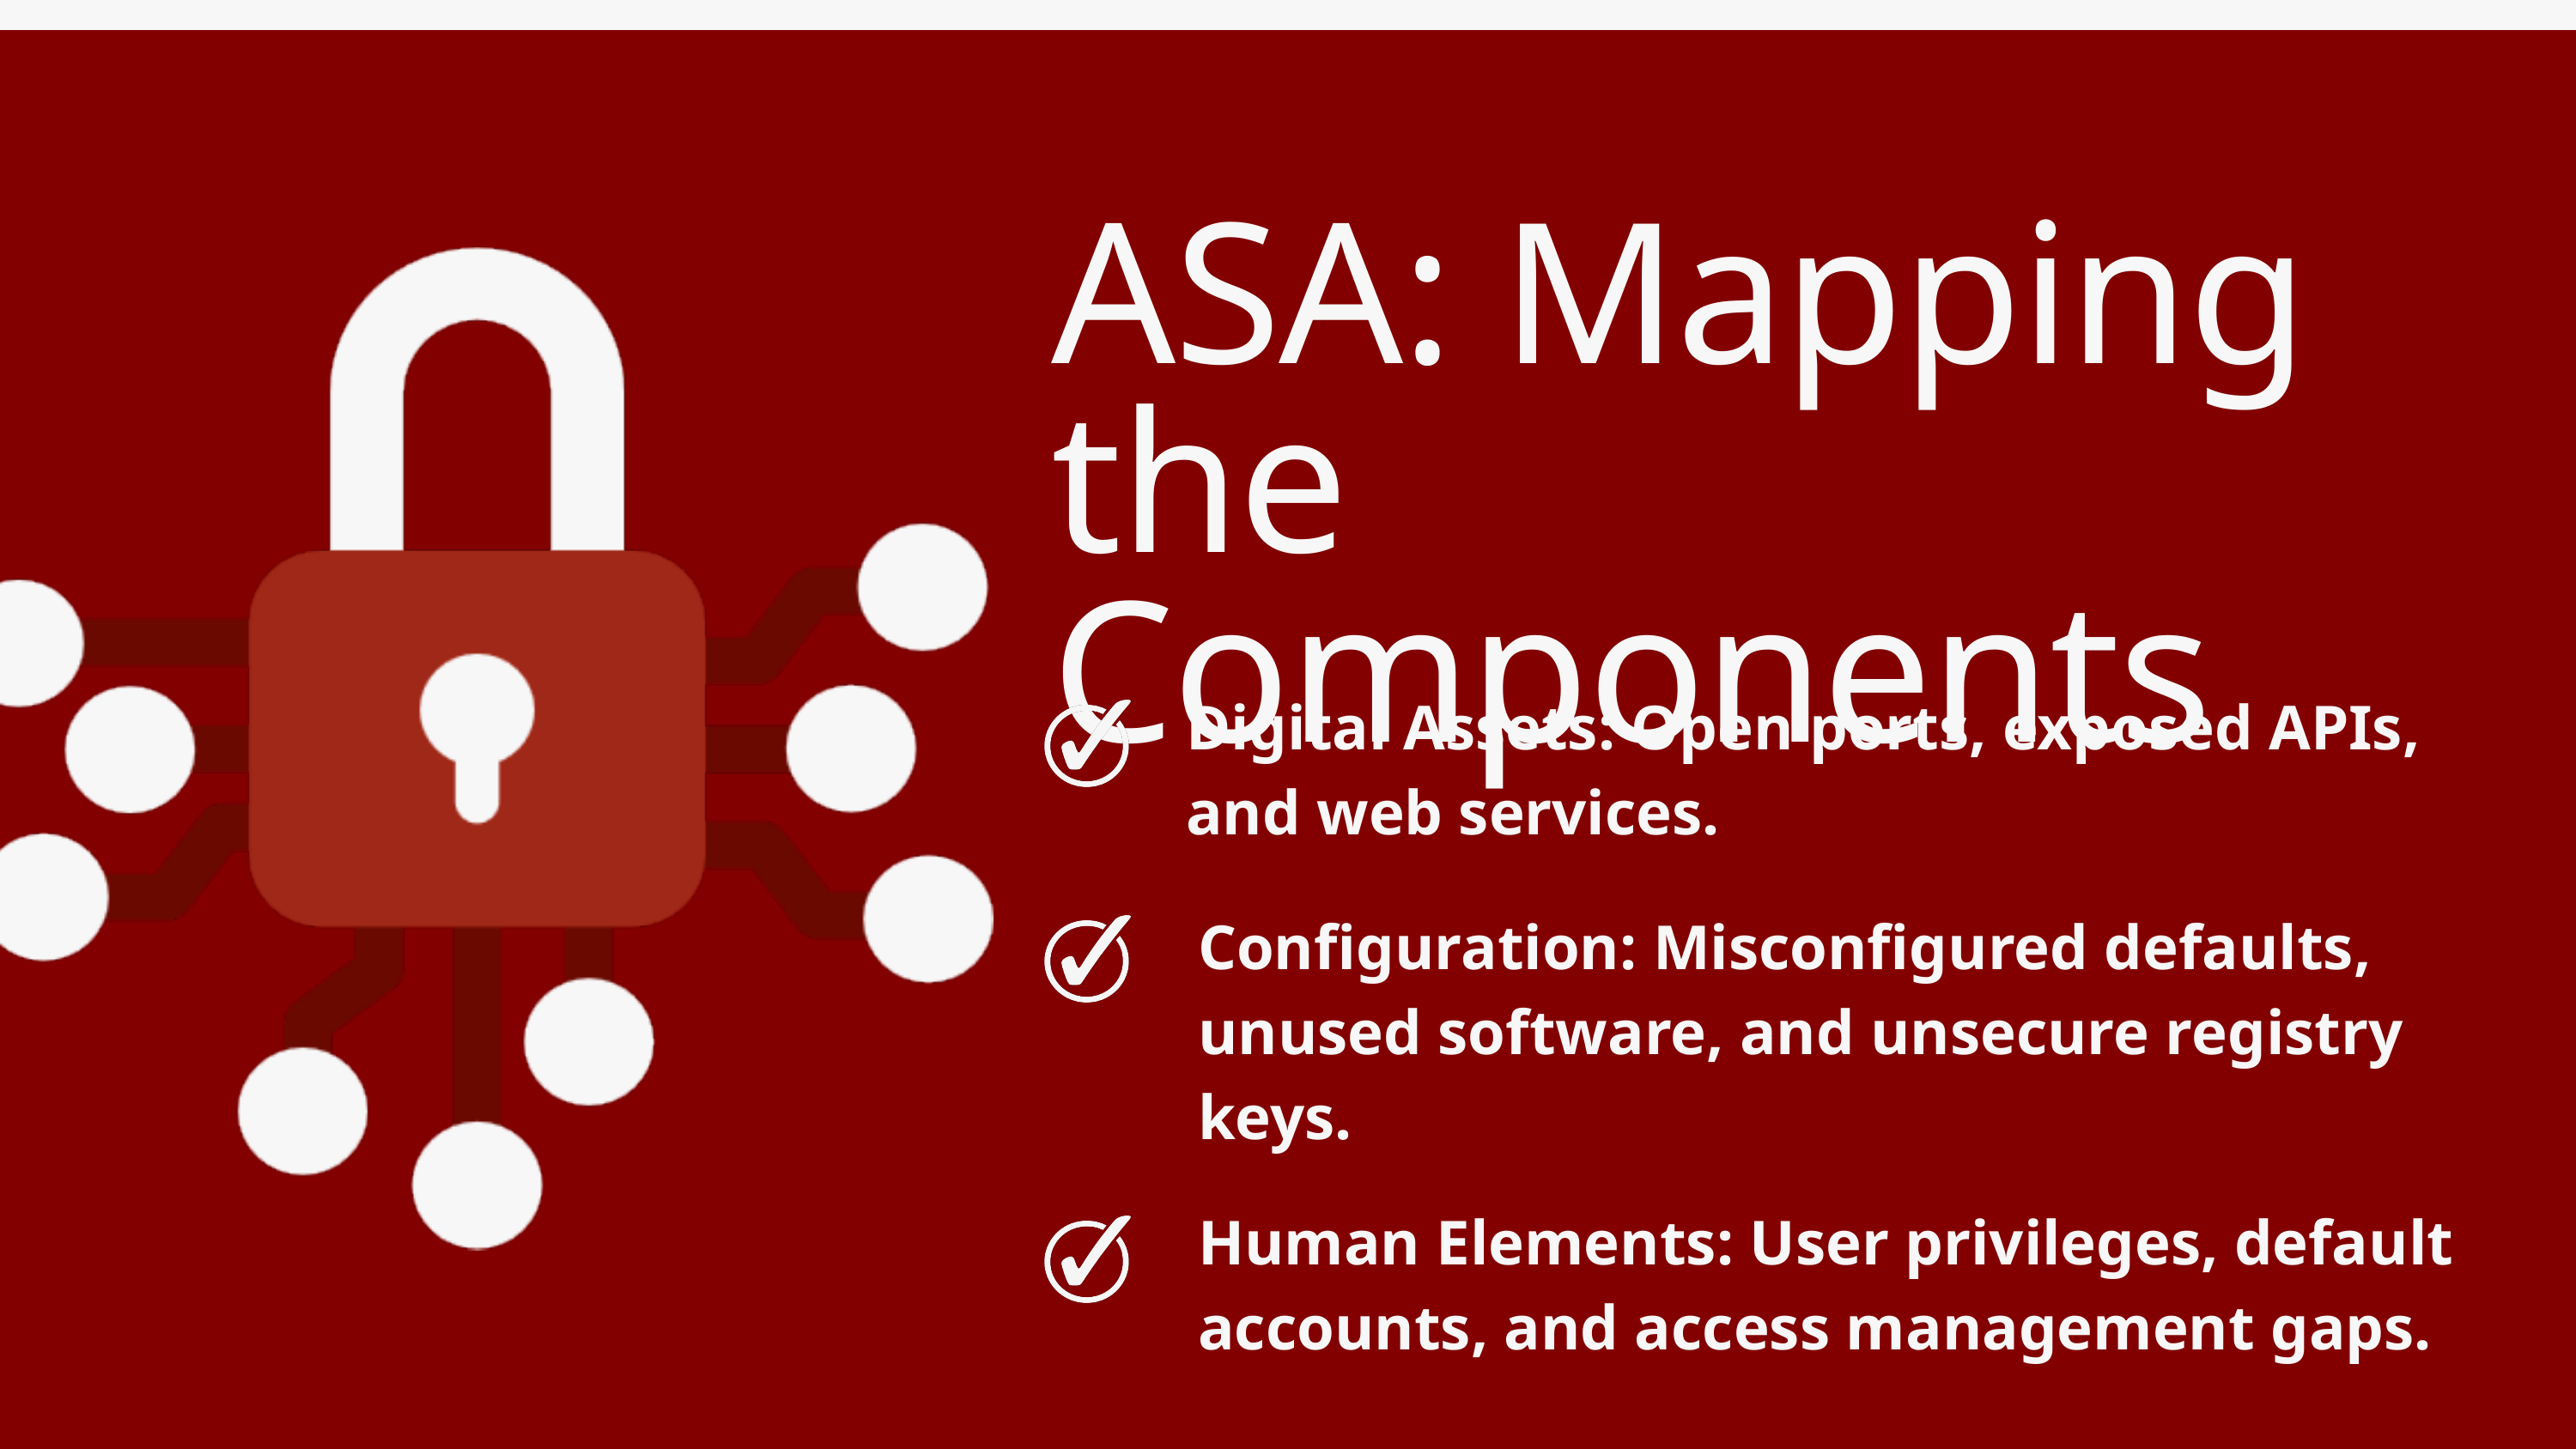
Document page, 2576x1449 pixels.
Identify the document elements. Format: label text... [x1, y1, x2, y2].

text_box ASA: Mapping the Components [1051, 212, 2521, 781]
text_box [0, 247, 994, 1251]
text_box Human Elements: User privileges, default accounts, and access management gaps. [1198, 1191, 2521, 1362]
text_box Configuration: Misconfigured defaults, unused software, and unsecure registry keys. [1198, 896, 2521, 1152]
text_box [0, 0, 2576, 31]
text_box [1044, 915, 1131, 1003]
text_box [1044, 1216, 1131, 1303]
text_box Digital Assets: Open ports, exposed APIs, and web services. [1186, 676, 2432, 848]
text_box [1044, 700, 1131, 787]
